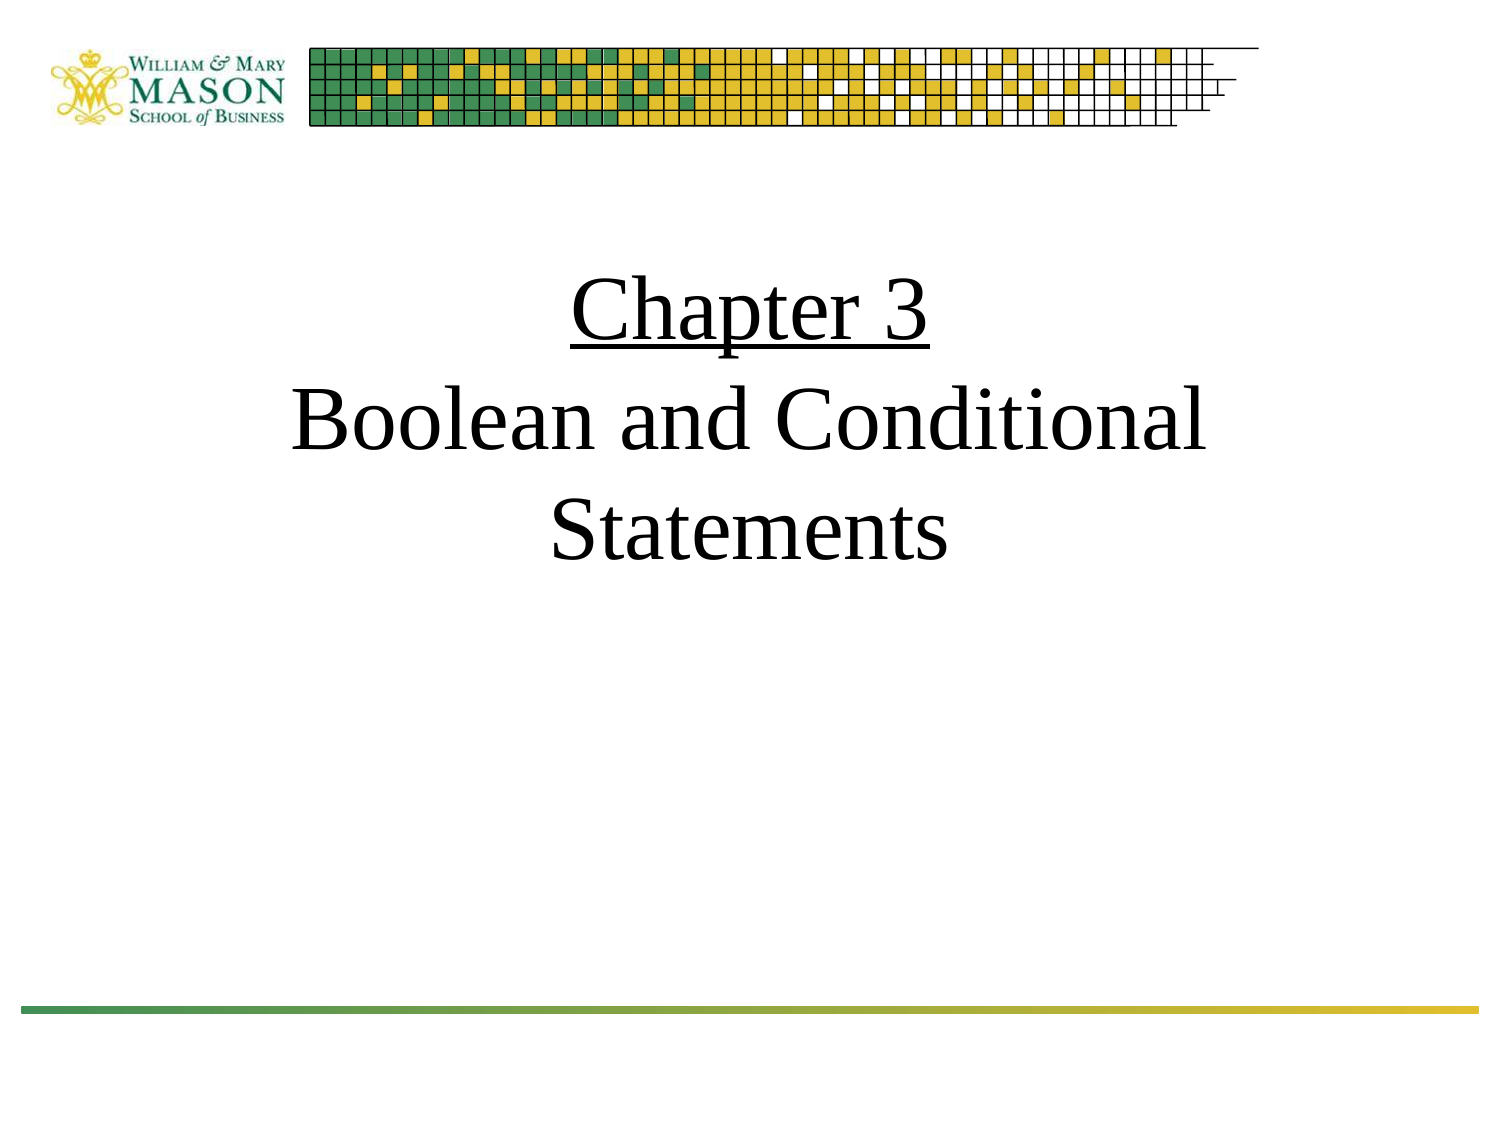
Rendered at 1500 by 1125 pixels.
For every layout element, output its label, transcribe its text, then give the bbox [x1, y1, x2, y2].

picture [51, 49, 285, 126]
title Chapter 3 Boolean and Conditional Statements [112, 292, 1388, 534]
